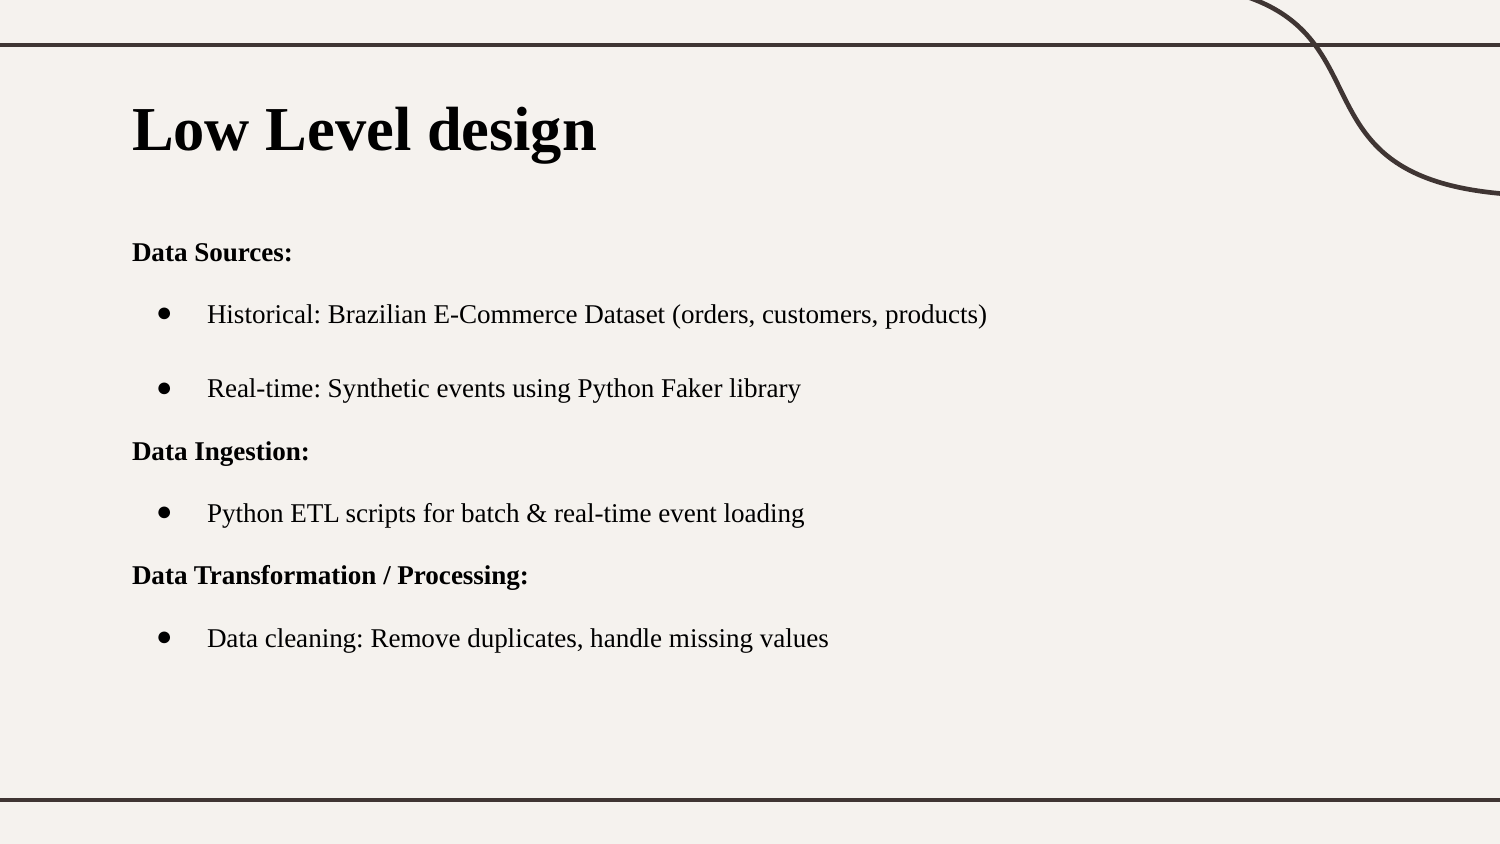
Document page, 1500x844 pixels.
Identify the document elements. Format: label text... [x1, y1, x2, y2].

title Low Level design [116, 72, 890, 167]
list Data Sources: Historical: Brazilian E-Commerce Dataset (orders, customers, products) Real-time: Synthetic events using Python Faker library Data Ingestion: Python ETL scripts for batch & real-time event loading Data Transformation / Processing: Data cleaning: Remove duplicates, handle missing values [116, 214, 1383, 750]
